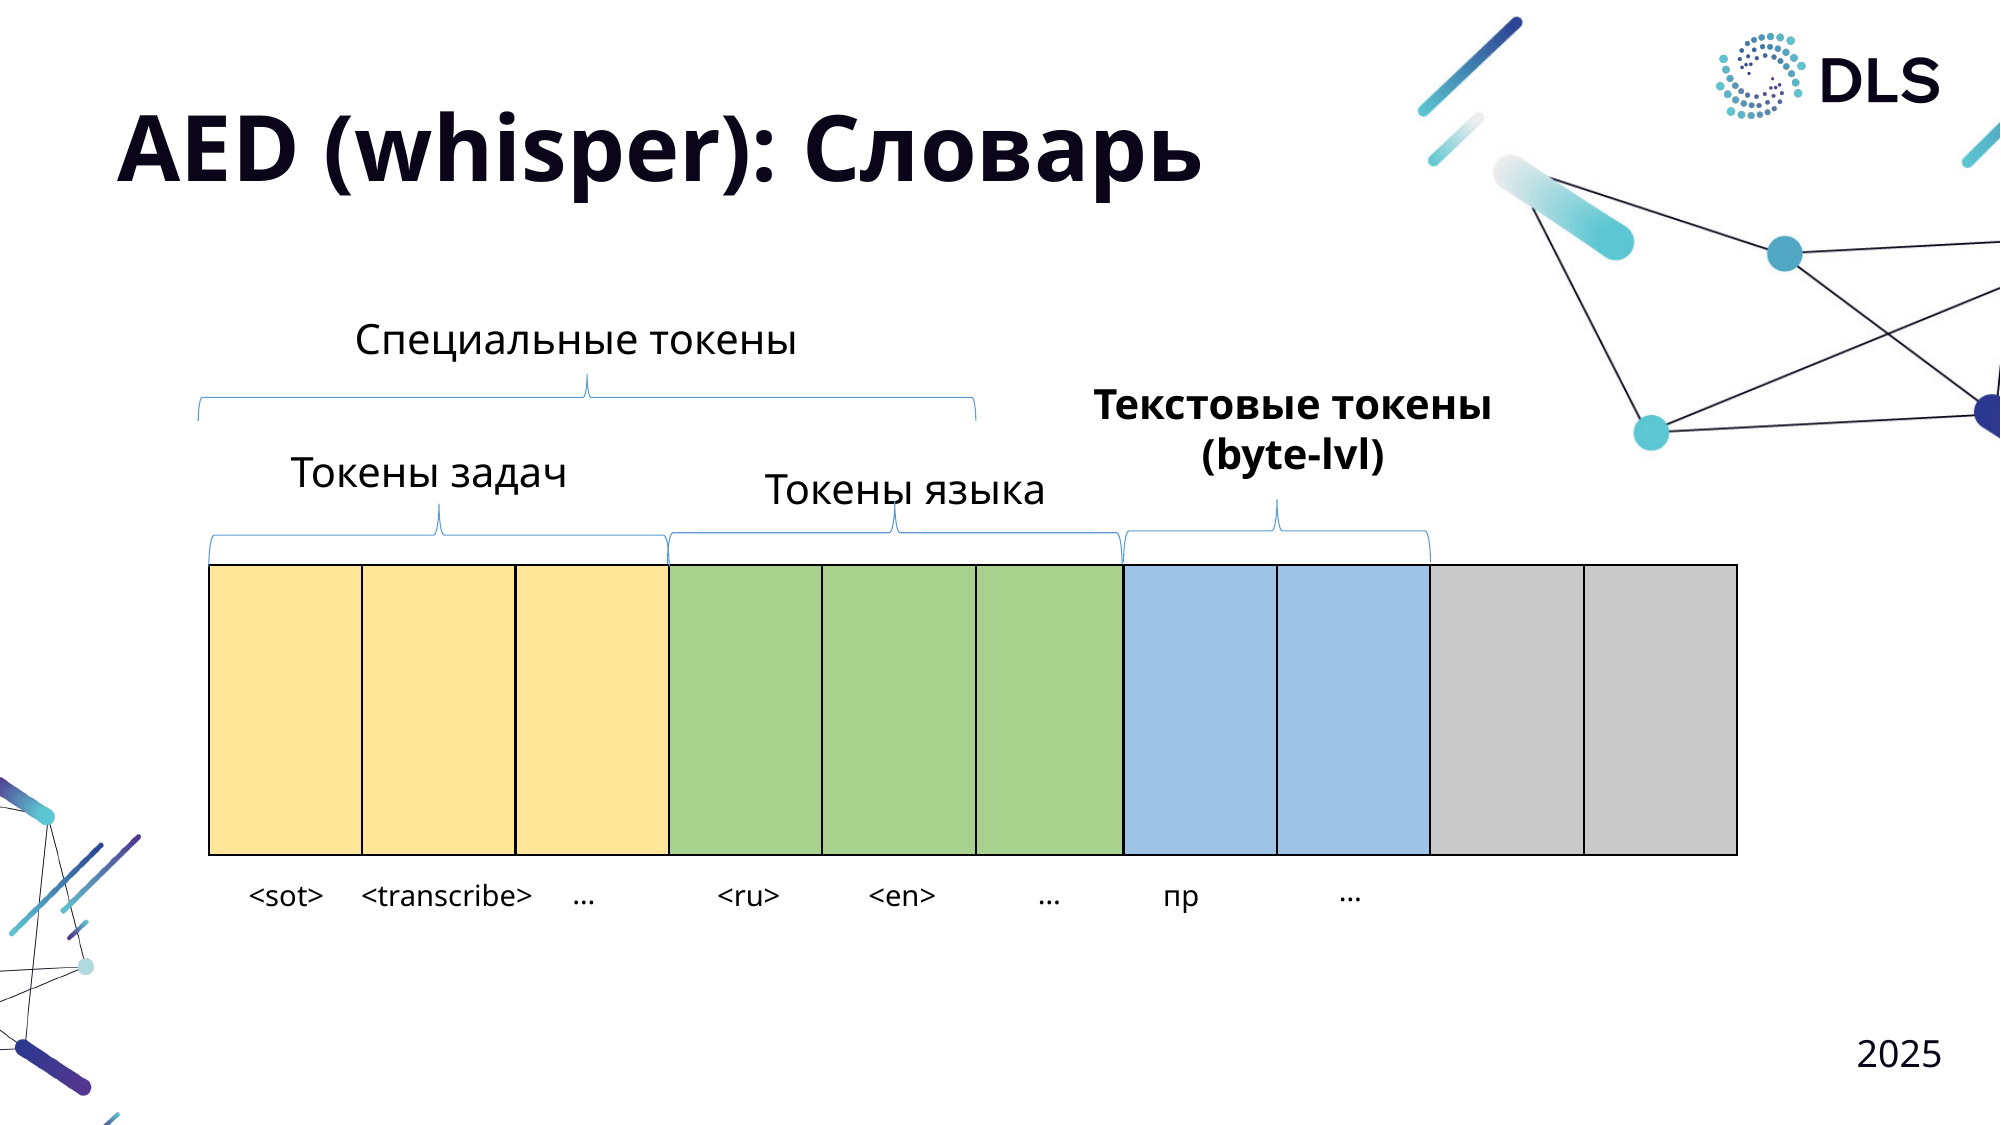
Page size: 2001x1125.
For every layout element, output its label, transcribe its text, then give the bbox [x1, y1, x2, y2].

picture [0, 0, 2000, 1125]
text_box [1122, 564, 1276, 856]
text_box [197, 373, 977, 421]
text_box <transcribe> [346, 870, 548, 920]
text_box <en> [853, 870, 952, 921]
text_box [666, 501, 1123, 565]
text_box Специальные токены [339, 305, 835, 371]
text_box Токены языка [750, 455, 1093, 521]
text_box пр [1148, 869, 1215, 920]
text_box [1429, 564, 1583, 856]
text_box [821, 565, 975, 856]
text_box [1123, 499, 1431, 563]
title AED (whisper): Словарь [102, 42, 1787, 261]
text_box Текстовые токены (byte-lvl) [1075, 370, 1511, 485]
text_box [208, 567, 361, 856]
text_box <sot> [233, 870, 340, 920]
text_box <ru> [702, 870, 796, 920]
text_box … [1023, 867, 1076, 918]
list 2025 [1745, 1022, 1958, 1079]
text_box [668, 565, 821, 856]
text_box [975, 565, 1122, 856]
text_box [1583, 564, 1738, 856]
text_box … [557, 867, 611, 918]
text_box [515, 567, 668, 856]
text_box Токены задач [275, 438, 650, 503]
text_box [208, 503, 670, 567]
text_box [361, 567, 515, 856]
text_box [1276, 564, 1429, 856]
text_box … [1324, 864, 1377, 915]
